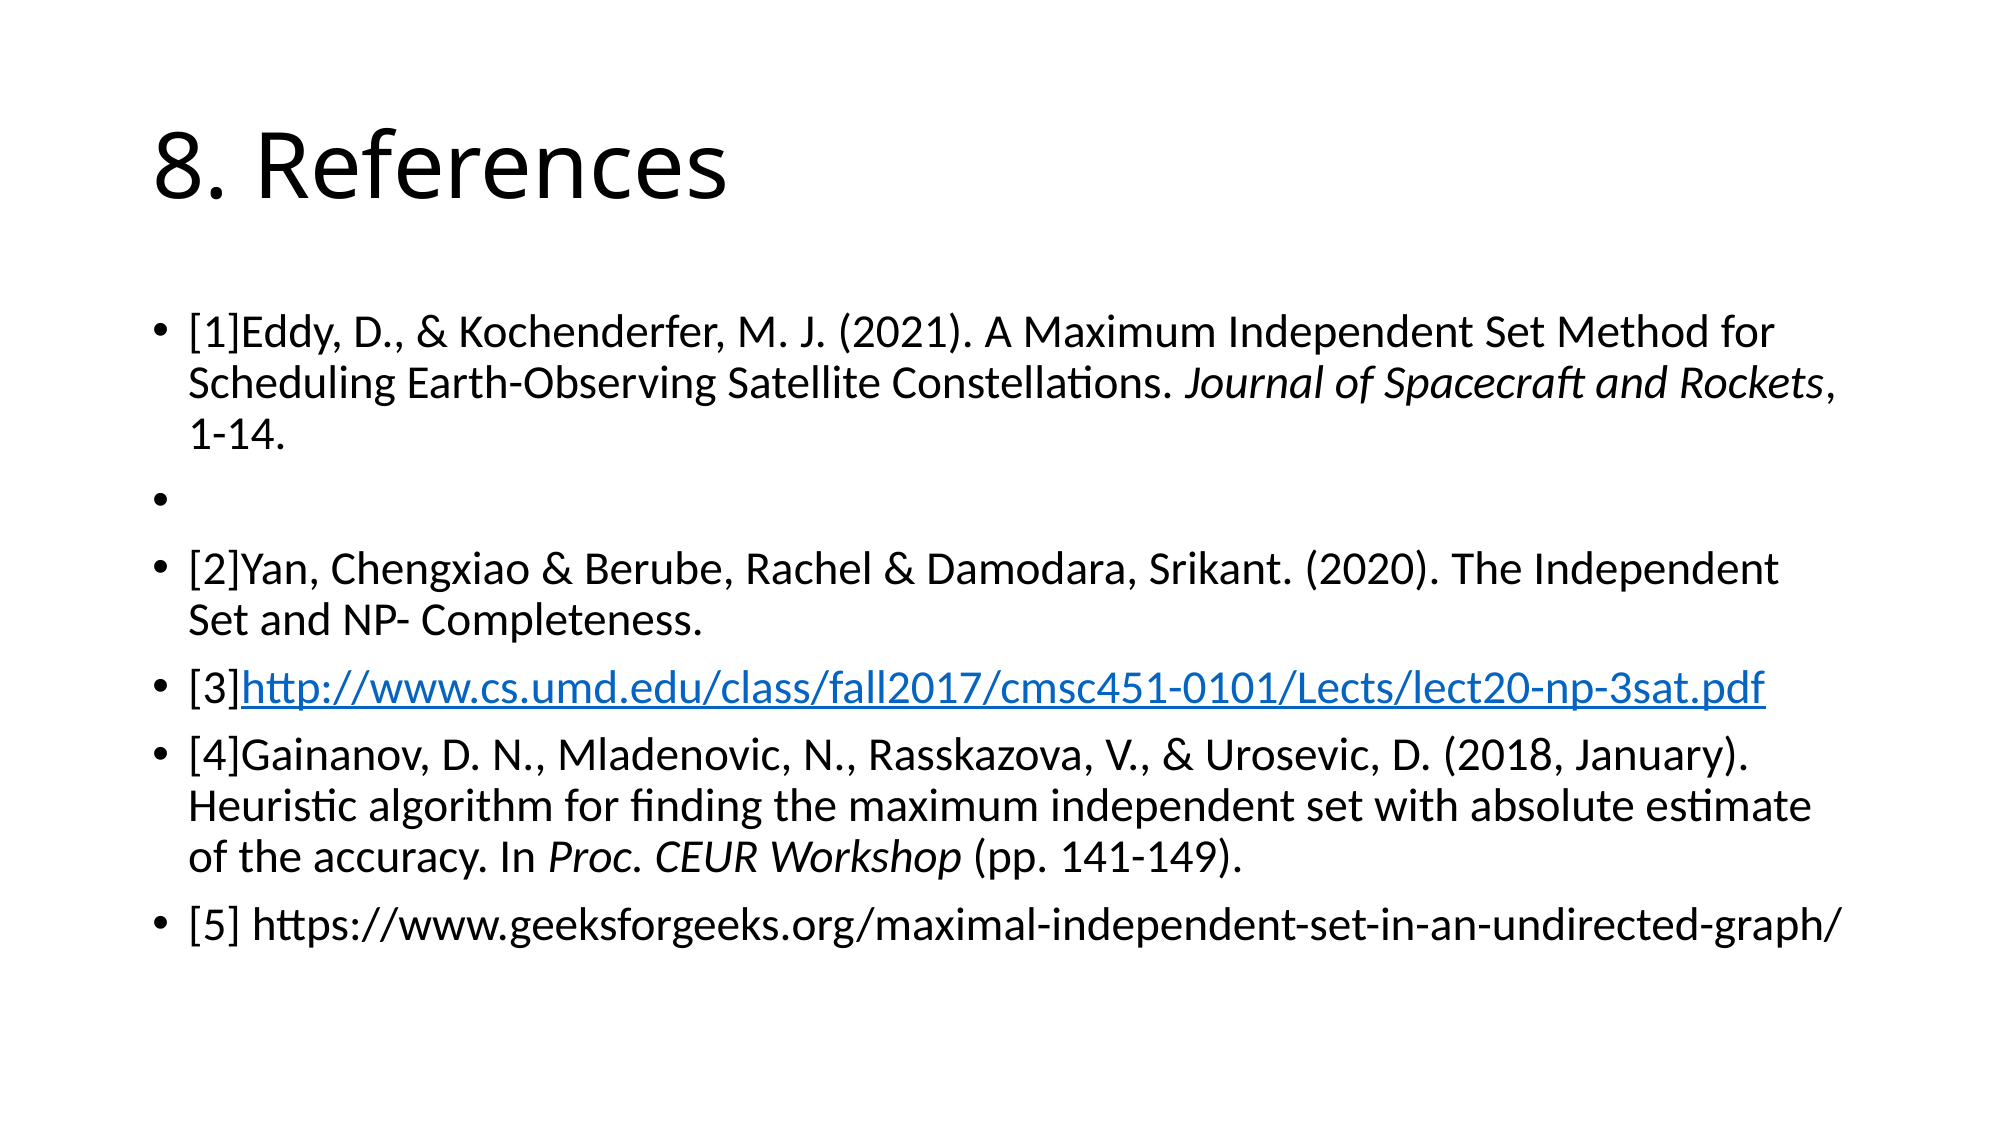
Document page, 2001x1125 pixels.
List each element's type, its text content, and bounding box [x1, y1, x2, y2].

list [1]Eddy, D., & Kochenderfer, M. J. (2021). A Maximum Independent Set Method for Scheduling Earth-Observing Satellite Constellations. Journal of Spacecraft and Rockets, 1-14. [2]Yan, Chengxiao & Berube, Rachel & Damodara, Srikant. (2020). The Independent Set and NP- Completeness. [3]http://www.cs.umd.edu/class/fall2017/cmsc451-0101/Lects/lect20-np-3sat.pdf [4]Gainanov, D. N., Mladenovic, N., Rasskazova, V., & Urosevic, D. (2018, January). Heuristic algorithm for finding the maximum independent set with absolute estimate of the accuracy. In Proc. CEUR Workshop (pp. 141-149). [5] https://www.geeksforgeeks.org/maximal-independent-set-in-an-undirected-graph/ [137, 299, 1863, 1014]
title 8. References [137, 59, 1863, 278]
